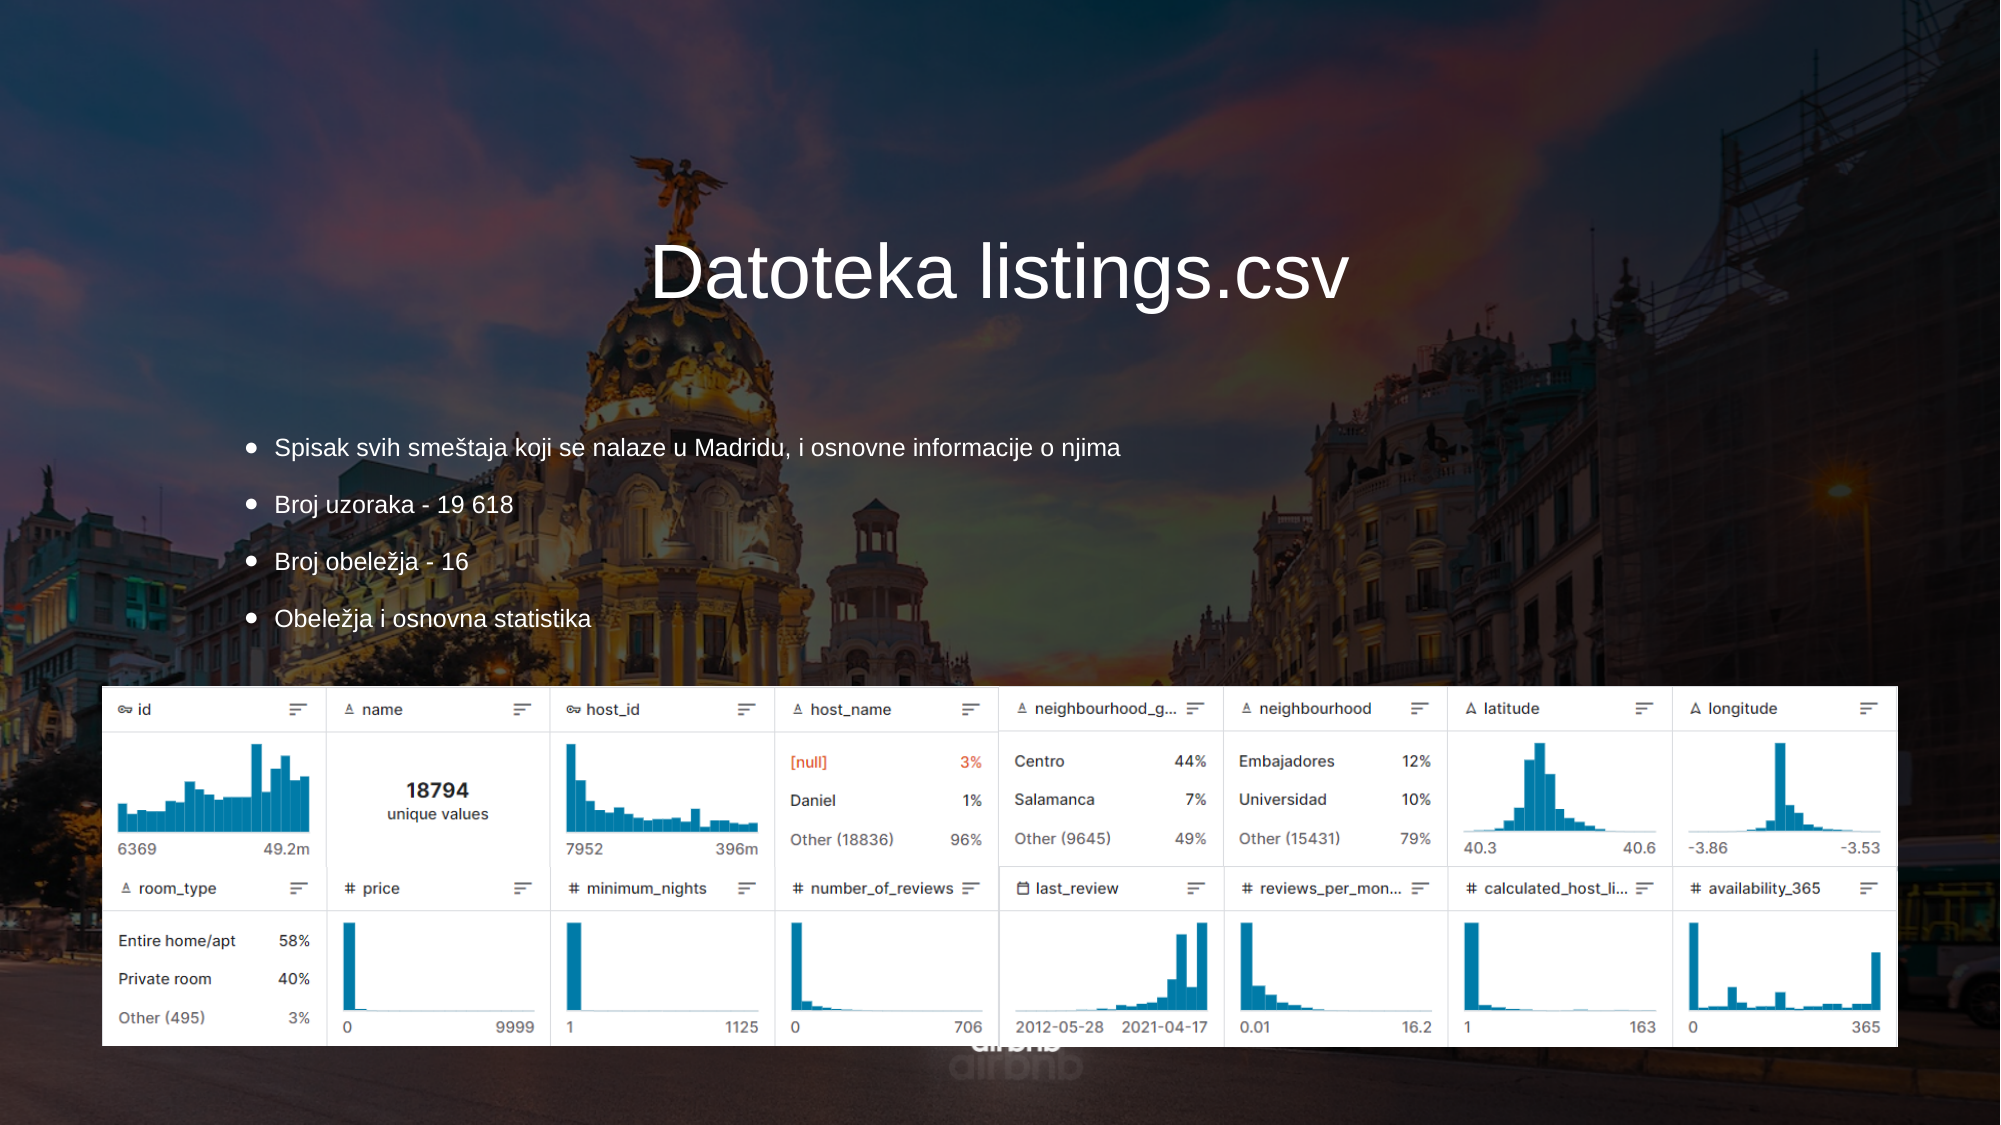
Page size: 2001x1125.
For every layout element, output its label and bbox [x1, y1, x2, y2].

picture [0, 0, 2000, 1125]
list [102, 686, 998, 867]
